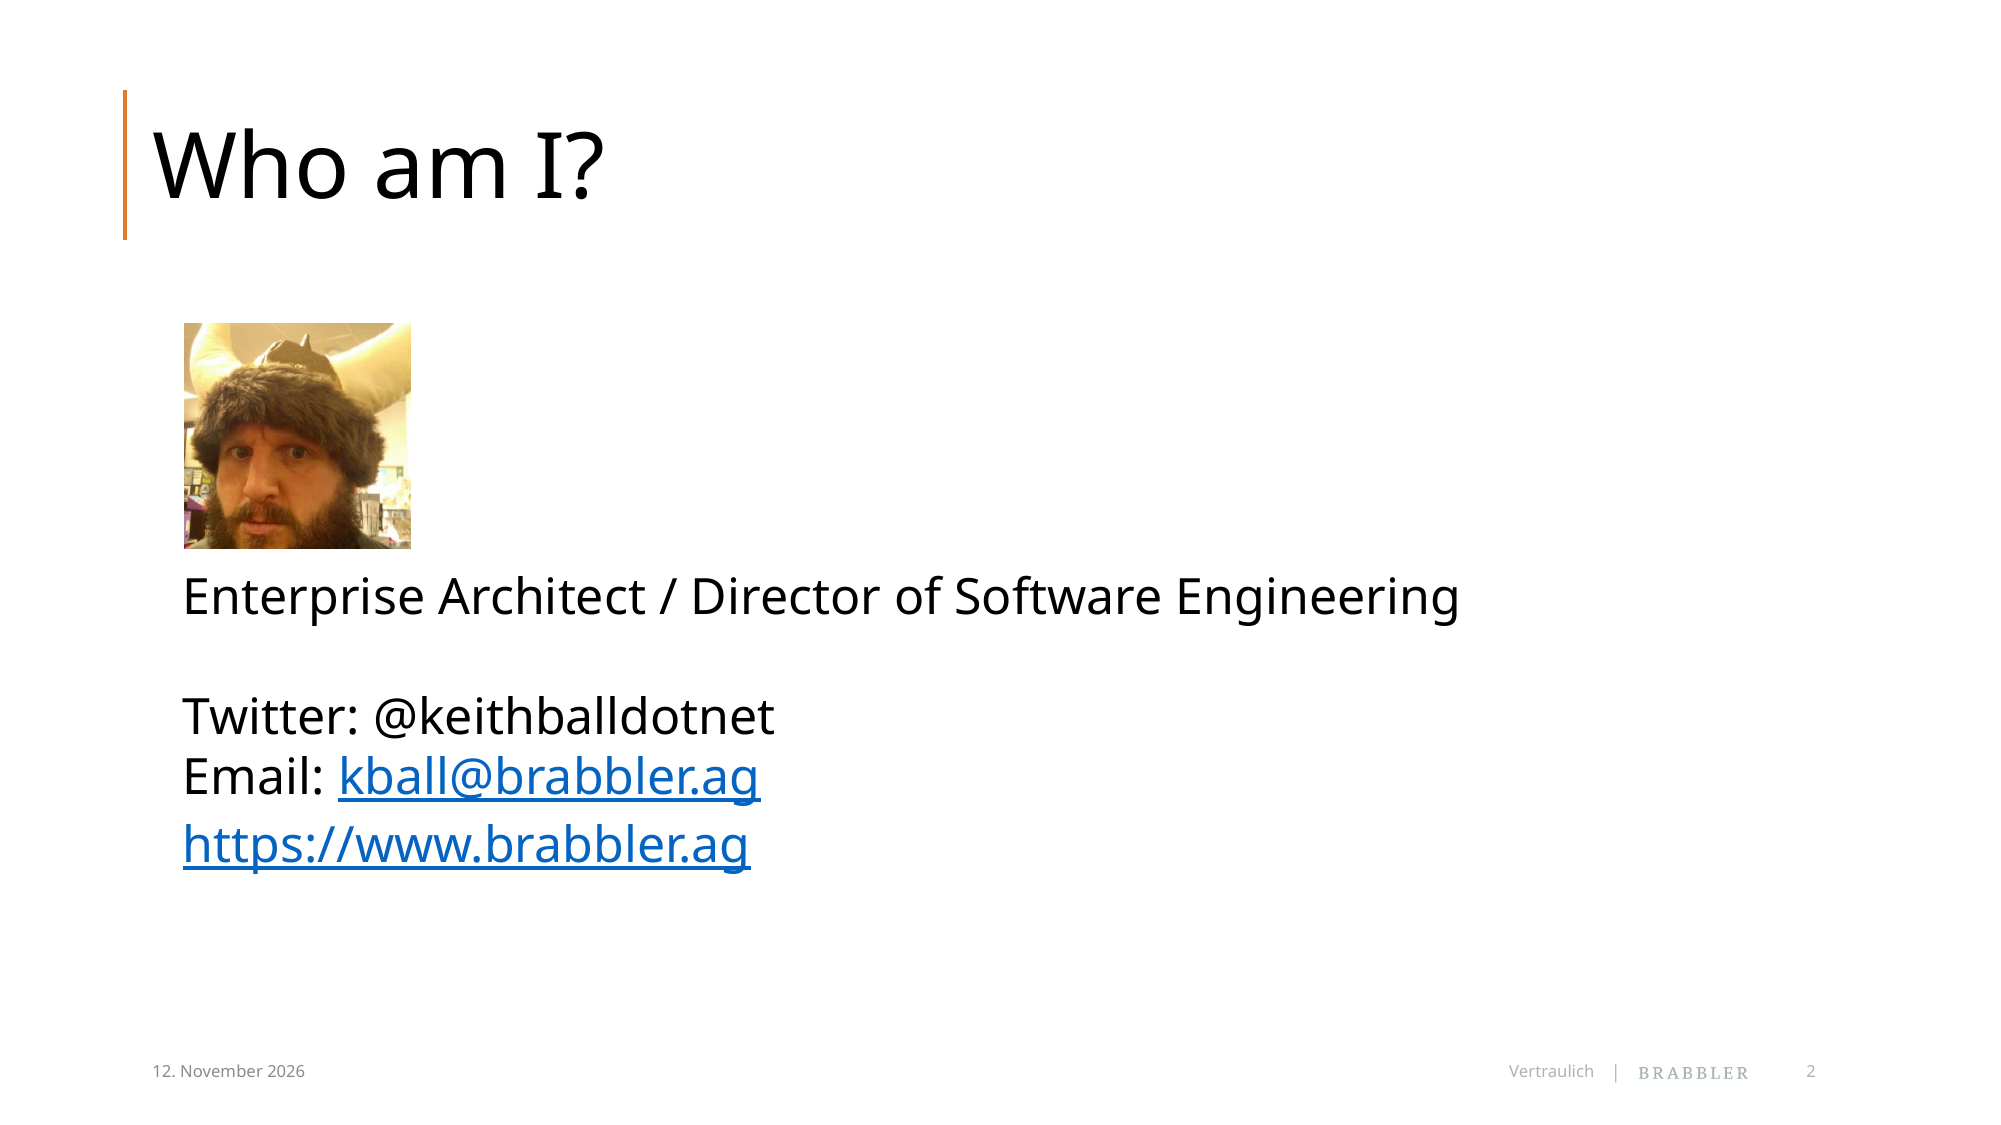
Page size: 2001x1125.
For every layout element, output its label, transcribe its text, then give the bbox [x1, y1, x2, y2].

picture [184, 323, 411, 550]
title Who am I? [137, 59, 1863, 278]
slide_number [137, 1042, 588, 1103]
footer Vertraulich [1308, 1042, 1791, 1103]
list Enterprise Architect / Director of Software Engineering Twitter: @keithballdotnet Email: kball@brabbler.ag https://www.brabbler.ag [168, 316, 1763, 980]
slide_number 2 [1791, 1042, 1863, 1103]
